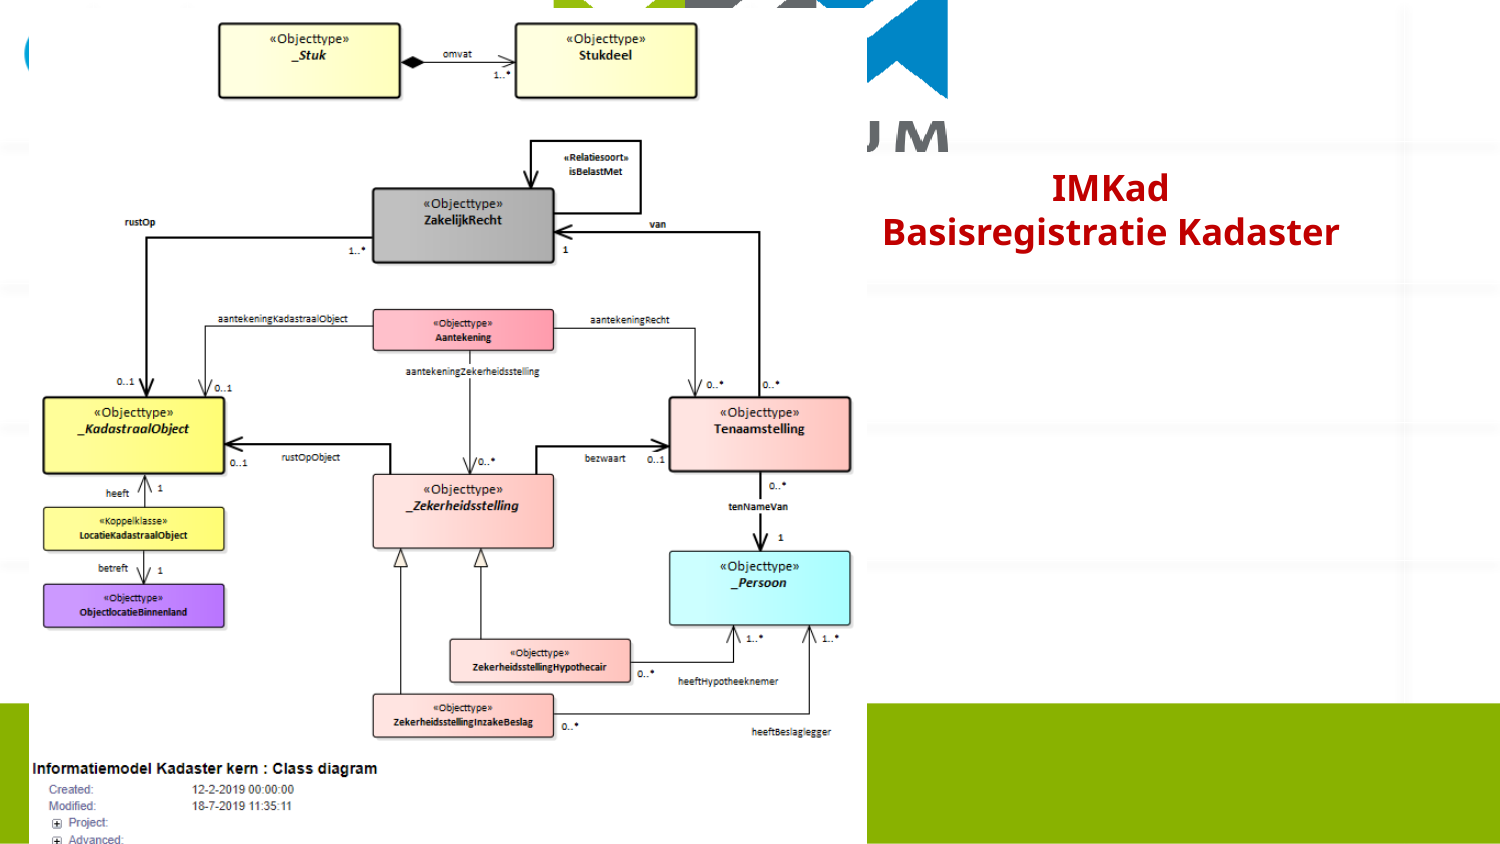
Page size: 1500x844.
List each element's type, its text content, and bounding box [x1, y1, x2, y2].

text_box IMKad Basisregistratie Kadaster [873, 138, 1357, 279]
picture [17, 8, 867, 844]
